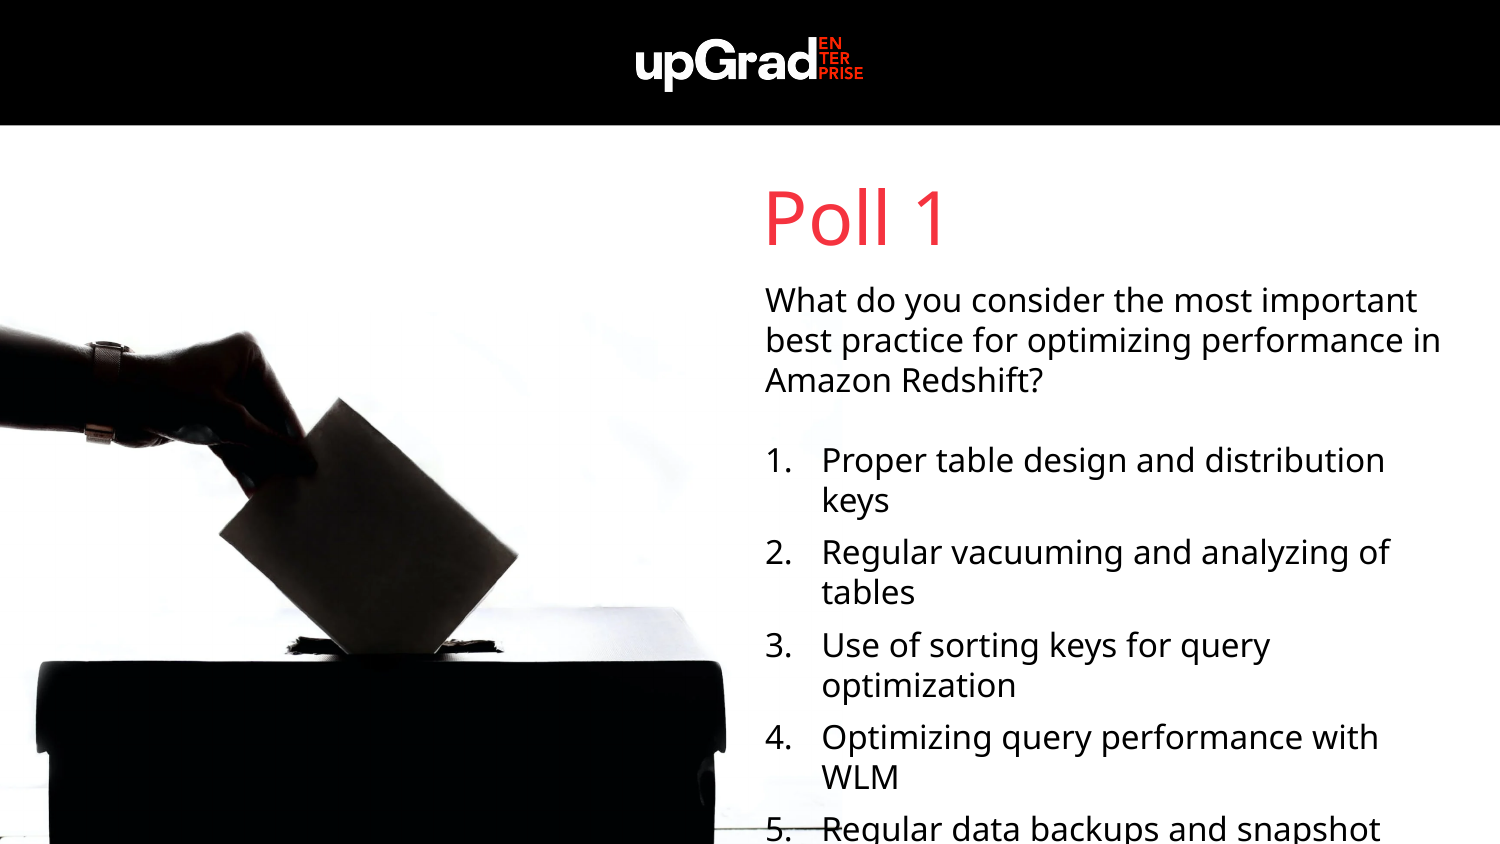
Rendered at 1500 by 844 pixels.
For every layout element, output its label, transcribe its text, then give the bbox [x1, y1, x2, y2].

text_box Poll 1 [751, 170, 1500, 272]
picture [636, 37, 863, 92]
picture [0, 312, 750, 844]
text_box What do you consider the most important best practice for optimizing performance in Amazon Redshift? Proper table design and distribution keys Regular vacuuming and analyzing of tables Use of sorting keys for query optimization Optimizing query performance with WLM Regular data backups and snapshot management [750, 271, 1476, 844]
